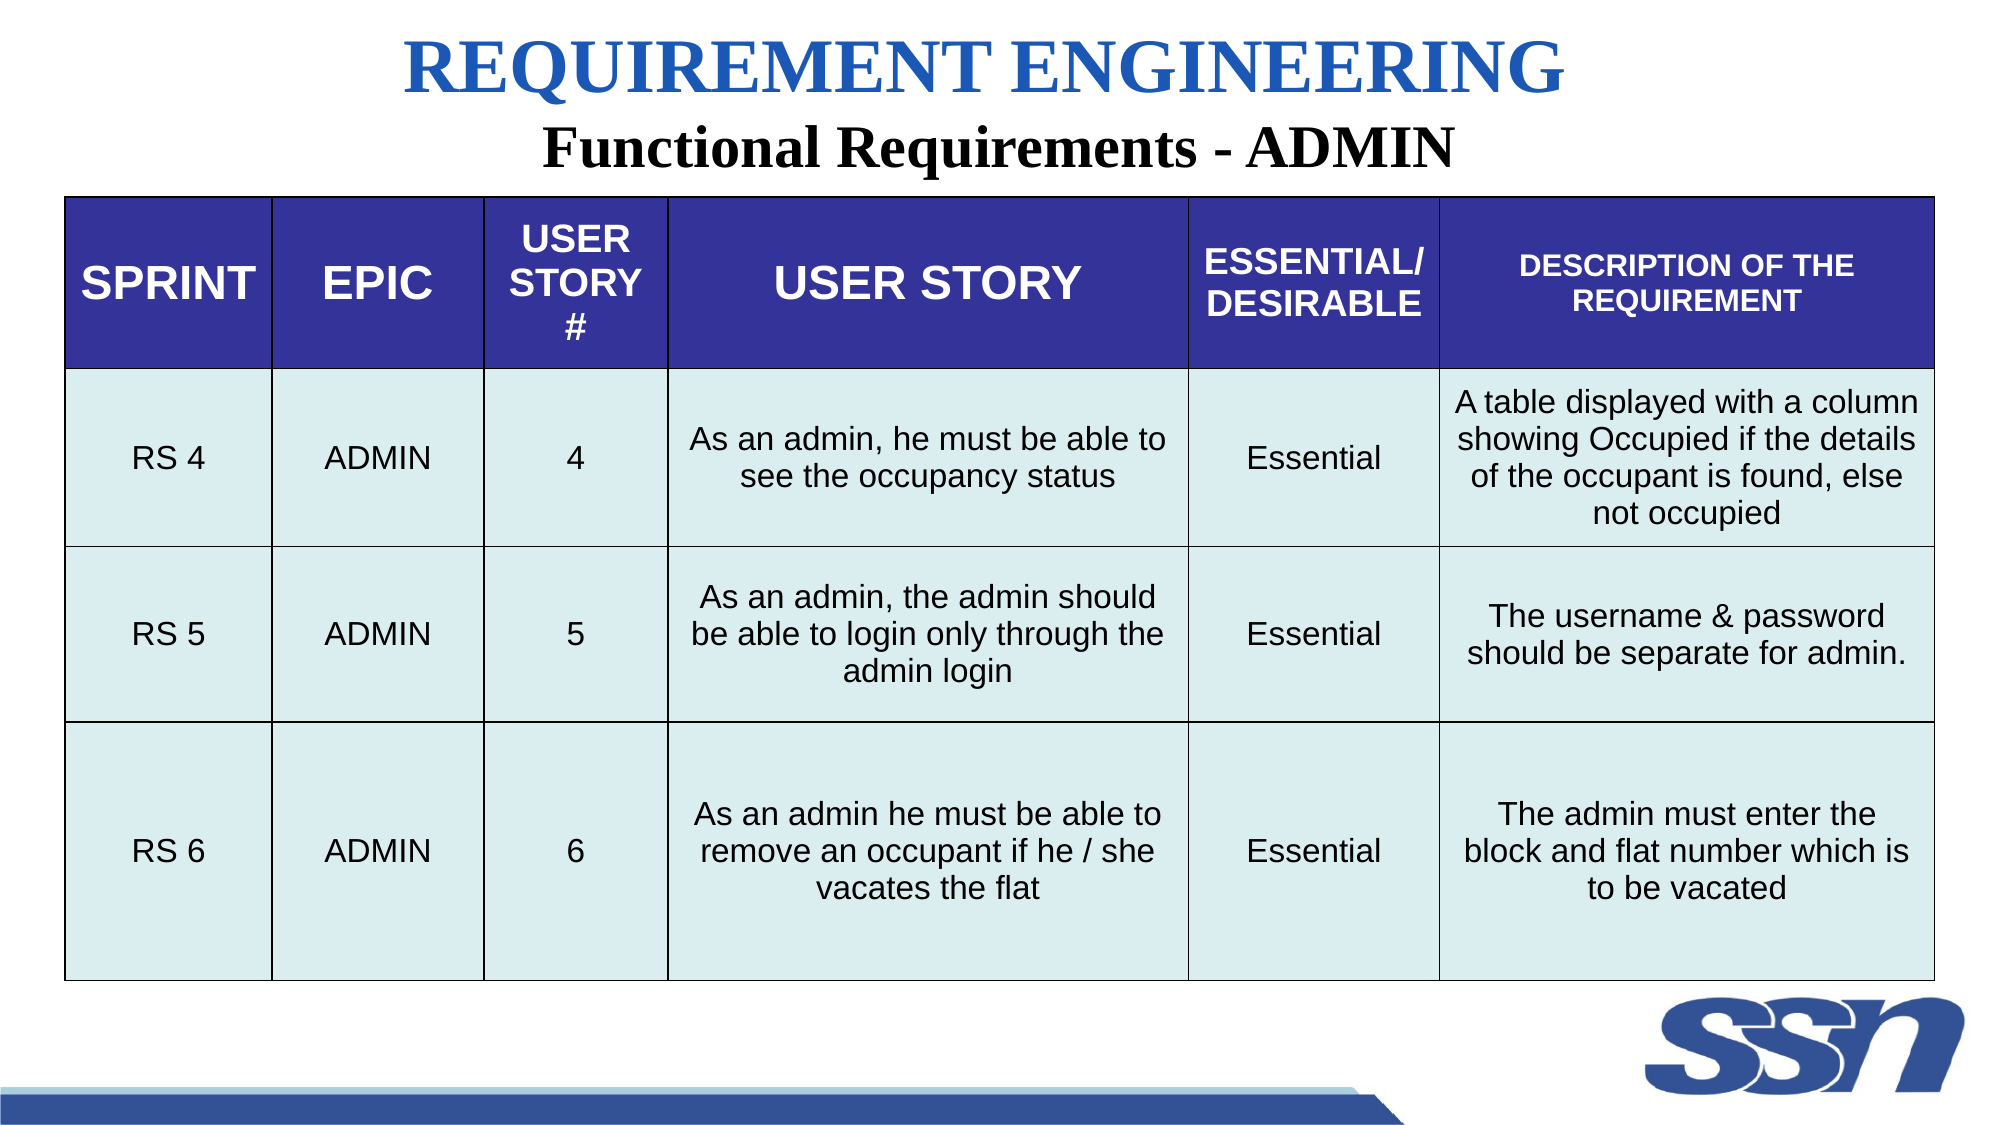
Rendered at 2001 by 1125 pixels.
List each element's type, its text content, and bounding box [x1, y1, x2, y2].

table_cell RS 5 [66, 547, 271, 721]
table_cell ADMIN [273, 369, 483, 546]
table_cell 6 [485, 723, 667, 980]
table_cell 4 [485, 369, 667, 546]
table_cell Essential [1189, 723, 1439, 980]
table_cell The admin must enter the block and flat number which is to be vacated [1440, 723, 1934, 980]
table_header SPRINT [66, 198, 271, 368]
table_cell A table displayed with a column showing Occupied if the details of the occupant is found, else not occupied [1440, 369, 1934, 546]
table_cell As an admin he must be able to remove an occupant if he / she vacates the flat [669, 723, 1188, 980]
table_cell RS 4 [66, 369, 271, 546]
table_cell 5 [485, 547, 667, 721]
table_cell ADMIN [273, 723, 483, 980]
picture [1625, 986, 1992, 1125]
table_cell Essential [1189, 547, 1439, 721]
table_header EPIC [273, 198, 483, 368]
table_cell As an admin, the admin should be able to login only through the admin login [669, 547, 1188, 721]
table_header DESCRIPTION OF THE REQUIREMENT [1440, 198, 1934, 368]
table_header ESSENTIAL/ DESIRABLE [1189, 198, 1439, 368]
text_box REQUIREMENT ENGINEERING Functional Requirements - ADMIN [128, 0, 1872, 195]
picture [0, 962, 1467, 1125]
table_cell As an admin, he must be able to see the occupancy status [669, 369, 1188, 546]
table_cell The username & password should be separate for admin. [1440, 547, 1934, 721]
table_cell RS 6 [66, 723, 271, 980]
table_cell Essential [1189, 369, 1439, 546]
table_header USER STORY [669, 198, 1188, 368]
table_header USER STORY# [485, 198, 667, 368]
table_cell ADMIN [273, 547, 483, 721]
